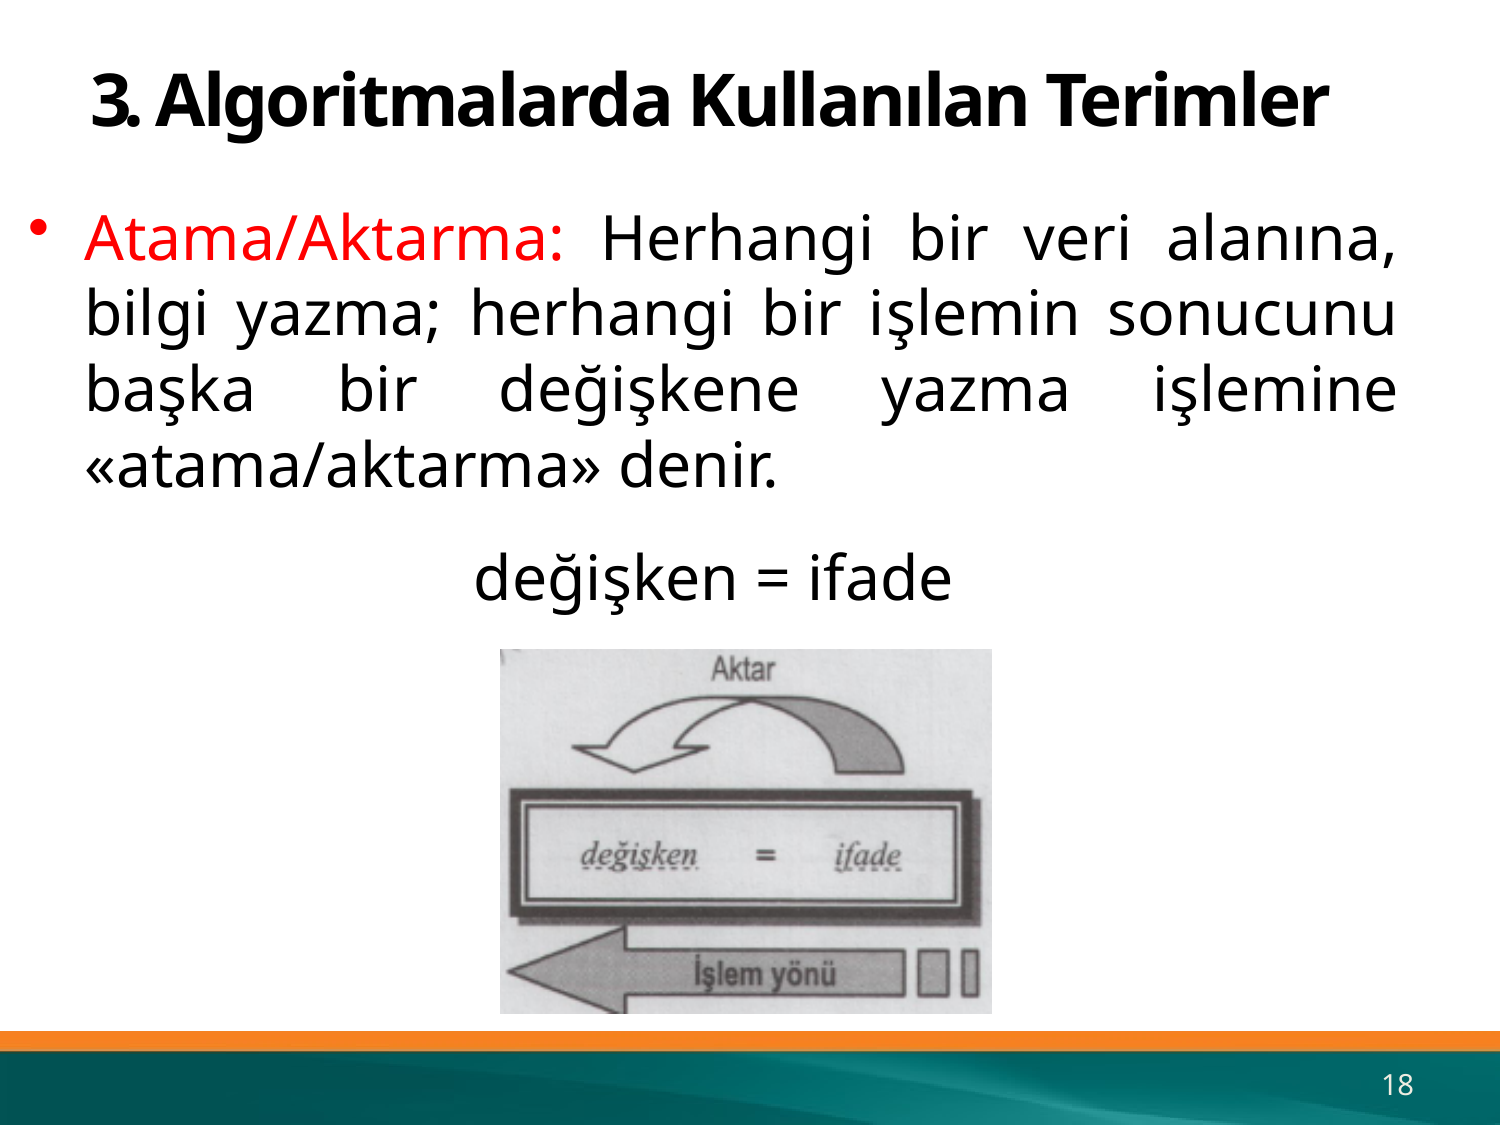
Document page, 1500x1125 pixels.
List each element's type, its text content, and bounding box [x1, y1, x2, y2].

title 3. Algoritmalarda Kullanılan Terimler [87, 51, 1378, 189]
text_box Atama/Aktarma: Herhangi bir veri alanına, bilgi yazma; herhangi bir işlemin sonucunu başka bir değişkene yazma işlemine «atama/aktarma» denir. değişken = ifade [11, 189, 1415, 621]
slide_number 18 [1377, 1065, 1415, 1125]
picture [0, 1031, 1500, 1125]
picture [499, 649, 992, 1014]
